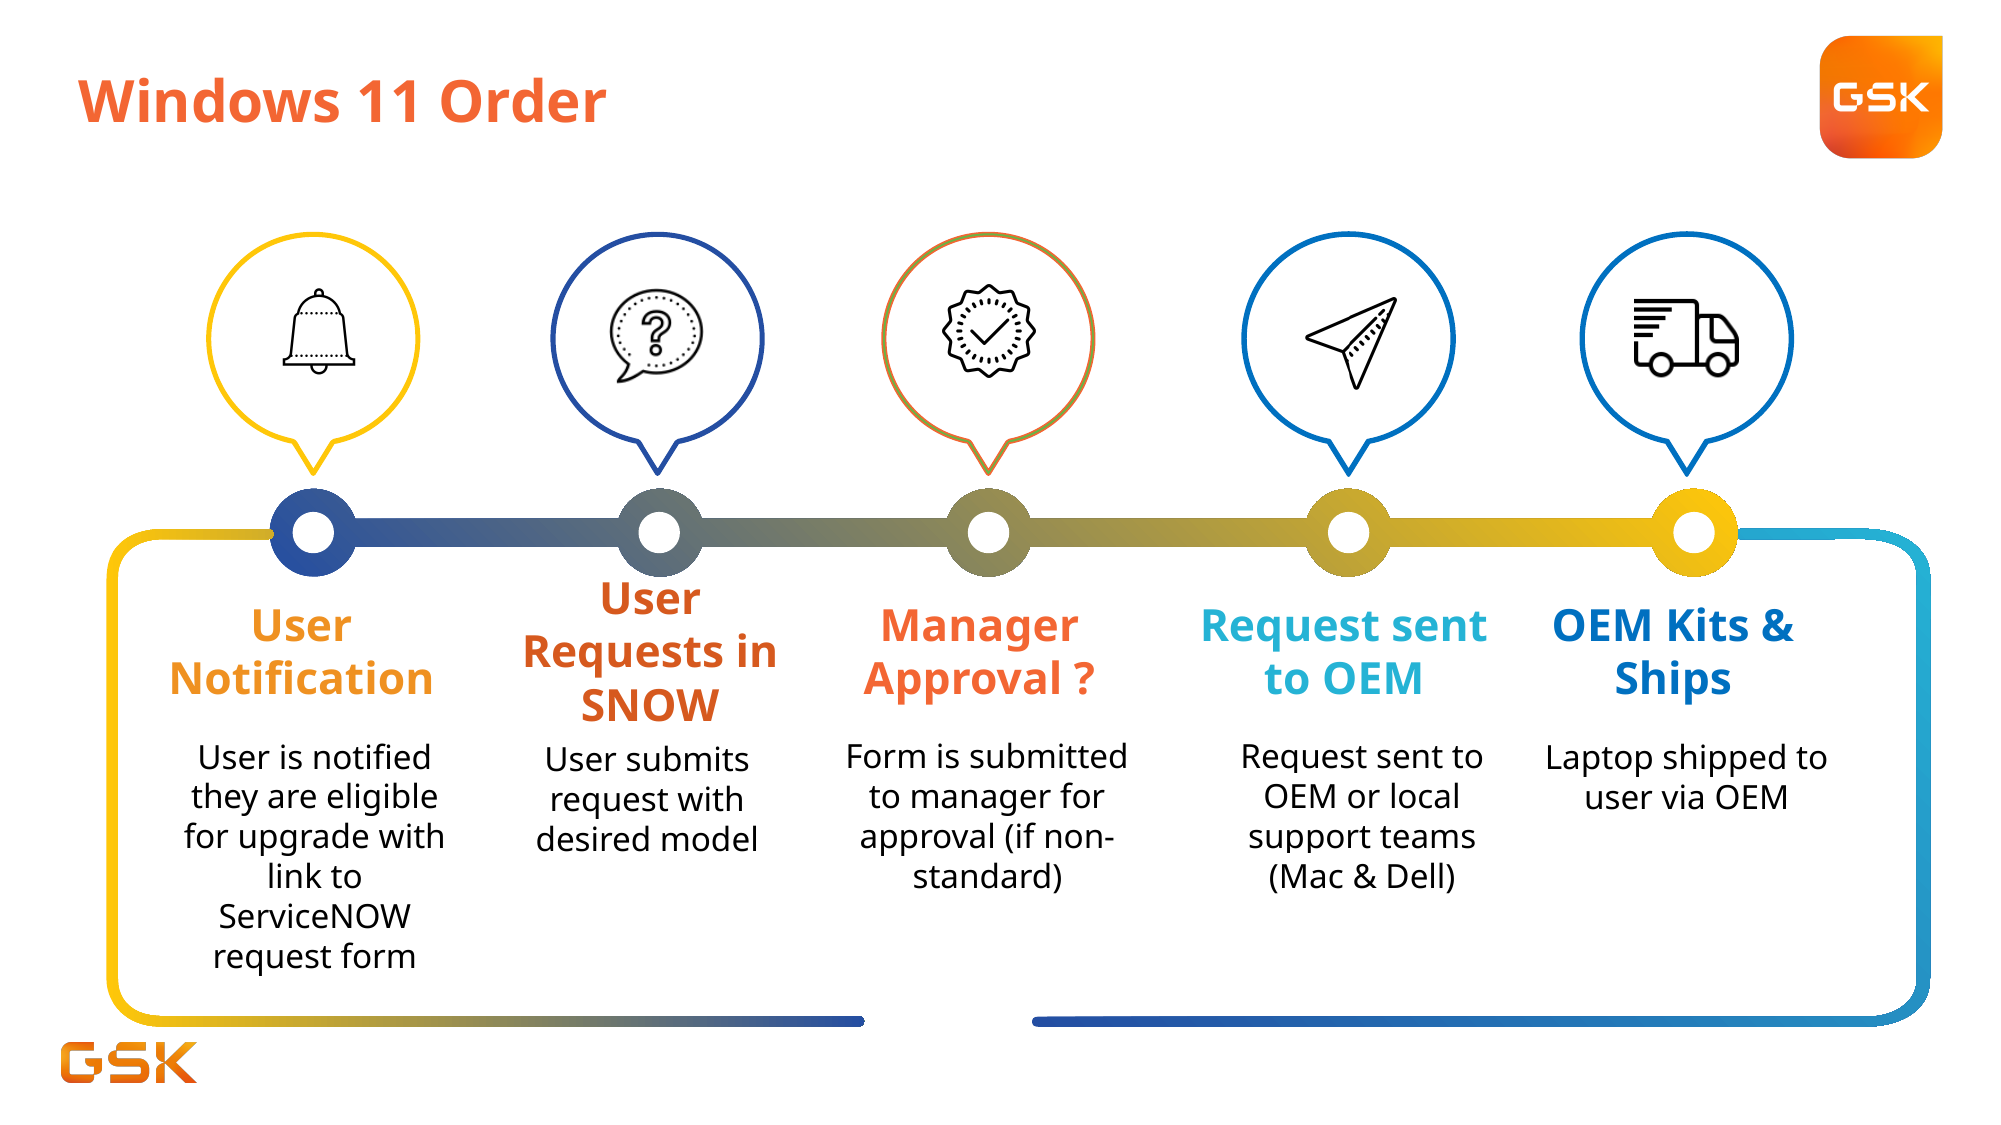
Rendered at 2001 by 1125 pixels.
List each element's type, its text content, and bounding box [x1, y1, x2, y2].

subtitle User submits request with desired model [488, 717, 806, 892]
text_box User Notification [127, 612, 476, 687]
text_box [882, 232, 1095, 476]
subtitle Laptop shipped to user via OEM [1512, 715, 1861, 890]
text_box [269, 488, 1738, 577]
picture [600, 279, 714, 393]
text_box [1581, 232, 1793, 476]
text_box [206, 232, 420, 476]
text_box Manager Approval ? [805, 612, 1154, 687]
picture [939, 281, 1039, 381]
subtitle Form is submitted to manager for approval (if non-standard) [813, 715, 1162, 889]
title Windows 11 Order [58, 44, 1785, 170]
text_box [1327, 511, 1370, 554]
text_box [638, 511, 680, 554]
text_box OEM Kits & Ships [1499, 612, 1848, 687]
text_box Request sent to OEM [1170, 612, 1499, 687]
text_box [106, 528, 865, 1027]
subtitle User is notified they are eligible for upgrade with link to ServiceNOW request form [157, 715, 473, 1000]
subtitle Request sent to OEM or local support teams (Mac & Dell) [1188, 715, 1512, 889]
text_box [1242, 232, 1455, 476]
picture [1634, 282, 1740, 388]
picture [1300, 294, 1399, 393]
text_box [1031, 528, 1931, 1027]
text_box [551, 232, 764, 476]
text_box [967, 511, 1010, 554]
text_box [1673, 511, 1715, 554]
picture [61, 1042, 197, 1083]
text_box User Requests in SNOW [476, 612, 805, 687]
picture [1790, 7, 1971, 187]
picture [269, 282, 368, 381]
text_box [292, 511, 334, 554]
